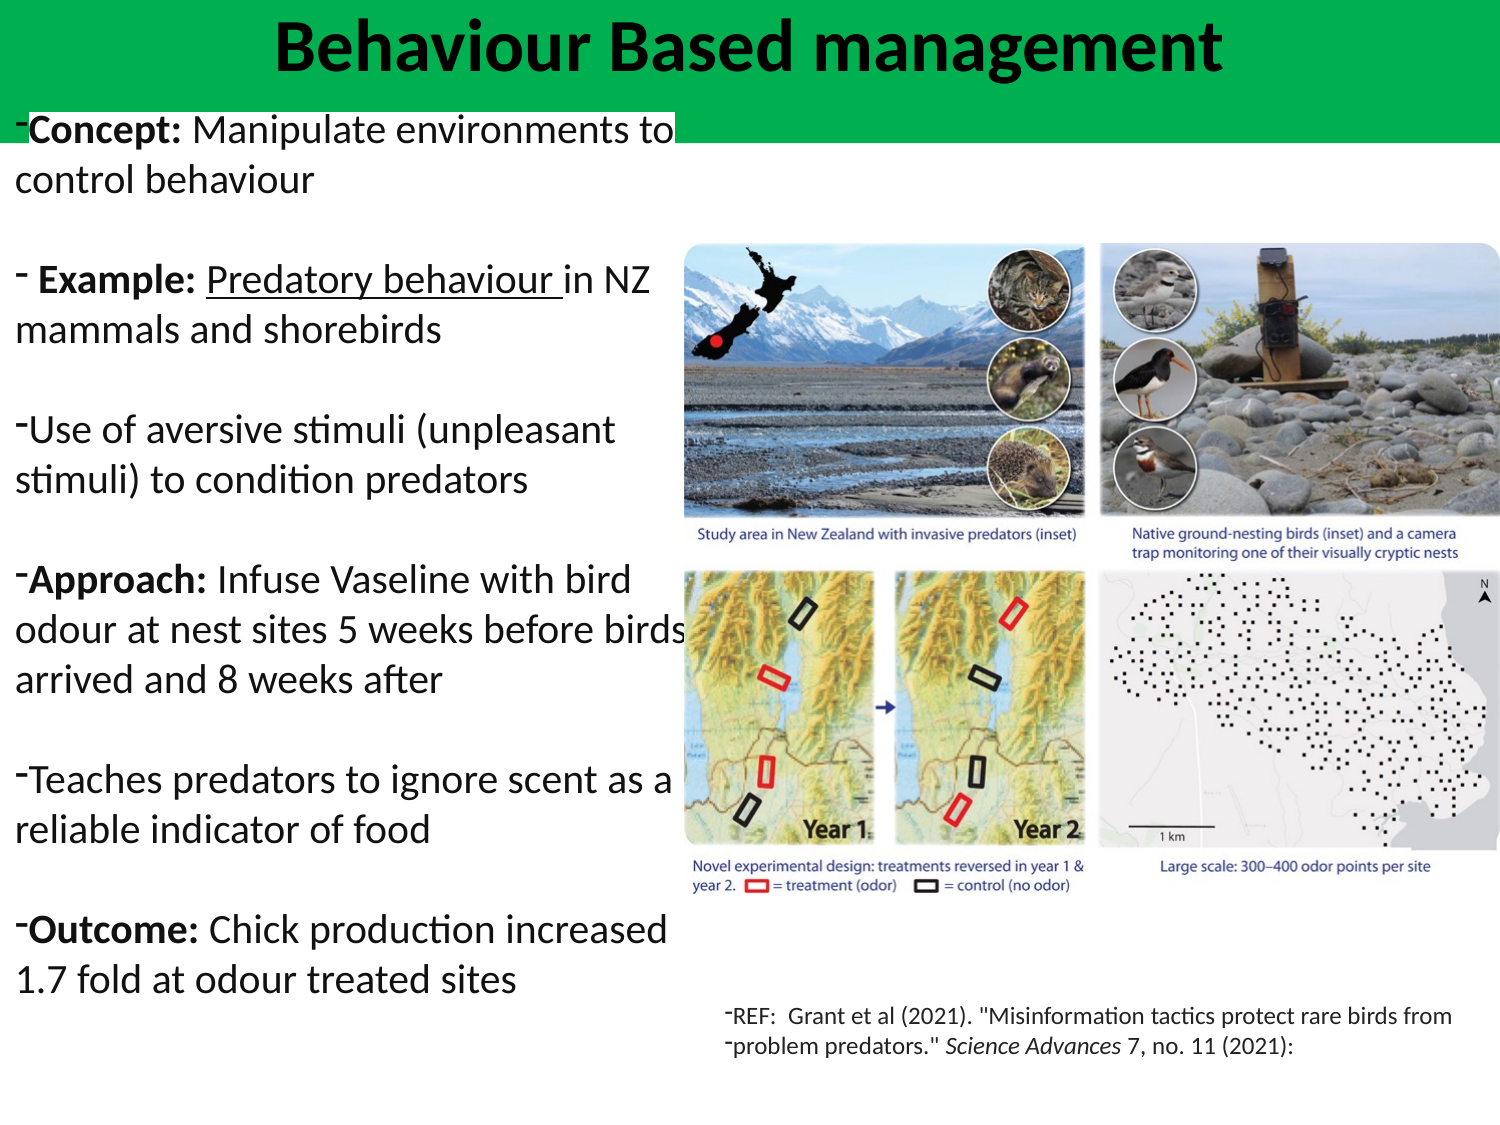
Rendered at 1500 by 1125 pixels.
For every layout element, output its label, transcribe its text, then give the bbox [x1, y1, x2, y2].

picture [684, 243, 1500, 894]
text_box REF: Grant et al (2021). "Misinformation tactics protect rare birds from problem predators." Science Advances 7, no. 11 (2021): [709, 992, 1475, 1068]
text_box Concept: Manipulate environments to control behaviour Example: Predatory behaviour in NZ mammals and shorebirds Use of aversive stimuli (unpleasant stimuli) to condition predators Approach: Infuse Vaseline with bird odour at nest sites 5 weeks before birds arrived and 8 weeks after Teaches predators to ignore scent as a reliable indicator of food Outcome: Chick production increased 1.7 fold at odour treated sites [0, 94, 727, 1110]
title Behaviour Based management [0, 0, 1500, 144]
